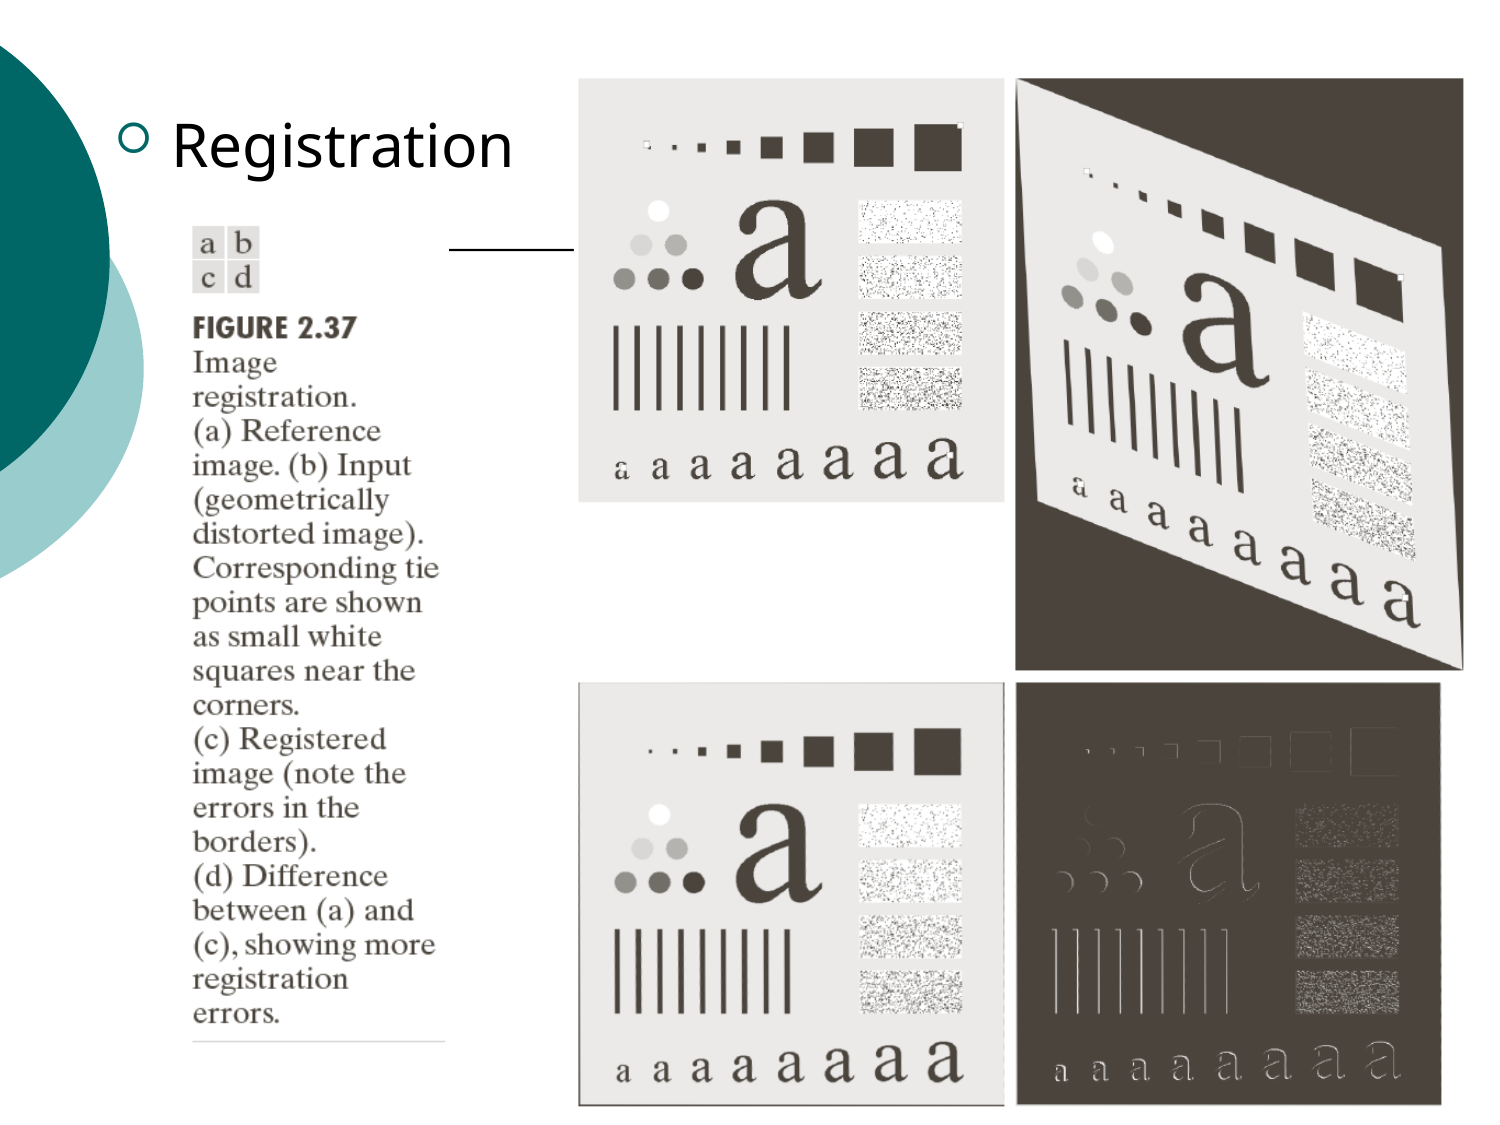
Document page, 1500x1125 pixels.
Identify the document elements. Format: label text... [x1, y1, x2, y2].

picture [187, 218, 449, 1050]
list Registration [99, 99, 573, 213]
picture [573, 74, 1468, 1113]
